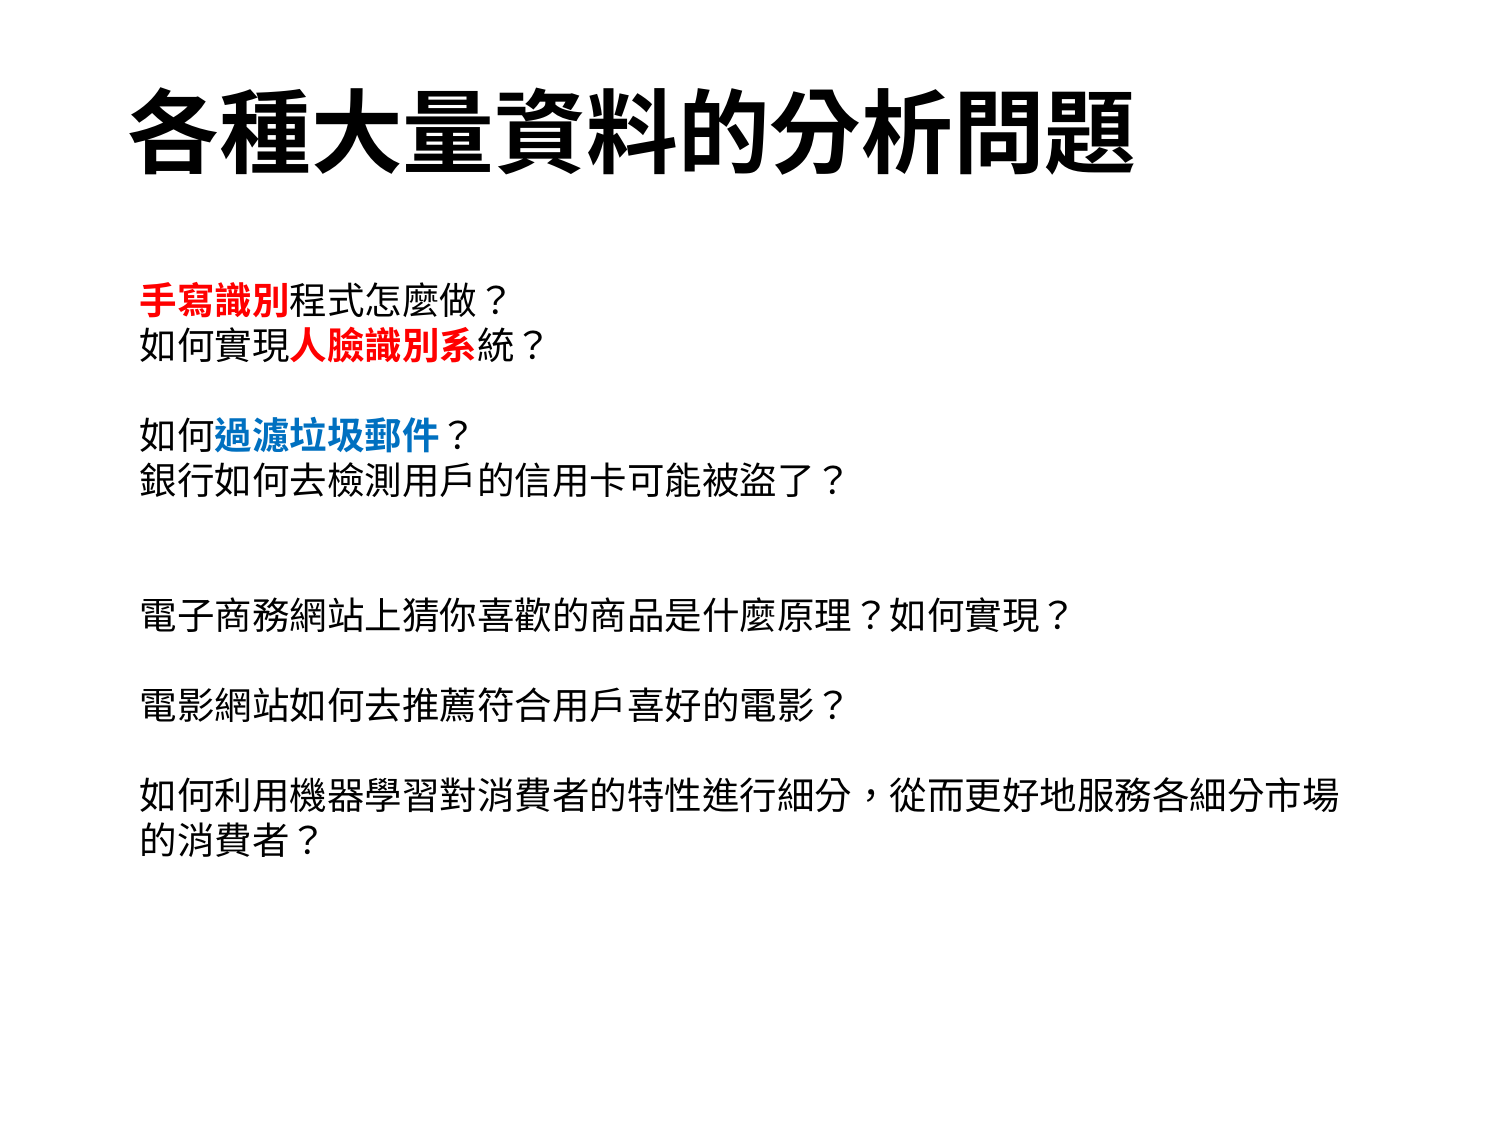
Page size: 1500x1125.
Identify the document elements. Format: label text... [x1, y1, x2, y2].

text_box 手寫識別程式怎麼做？ 如何實現人臉識別系統？ 如何過濾垃圾郵件？ 銀行如何去檢測用戶的信用卡可能被盜了？ 電子商務網站上猜你喜歡的商品是什麼原理？如何實現？ 電影網站如何去推薦符合用戶喜好的電影？ 如何利用機器學習對消費者的特性進行細分，從而更好地服務各細分市場的消費者？ [124, 269, 1388, 915]
title 各種大量資料的分析問題 [103, 59, 1163, 200]
